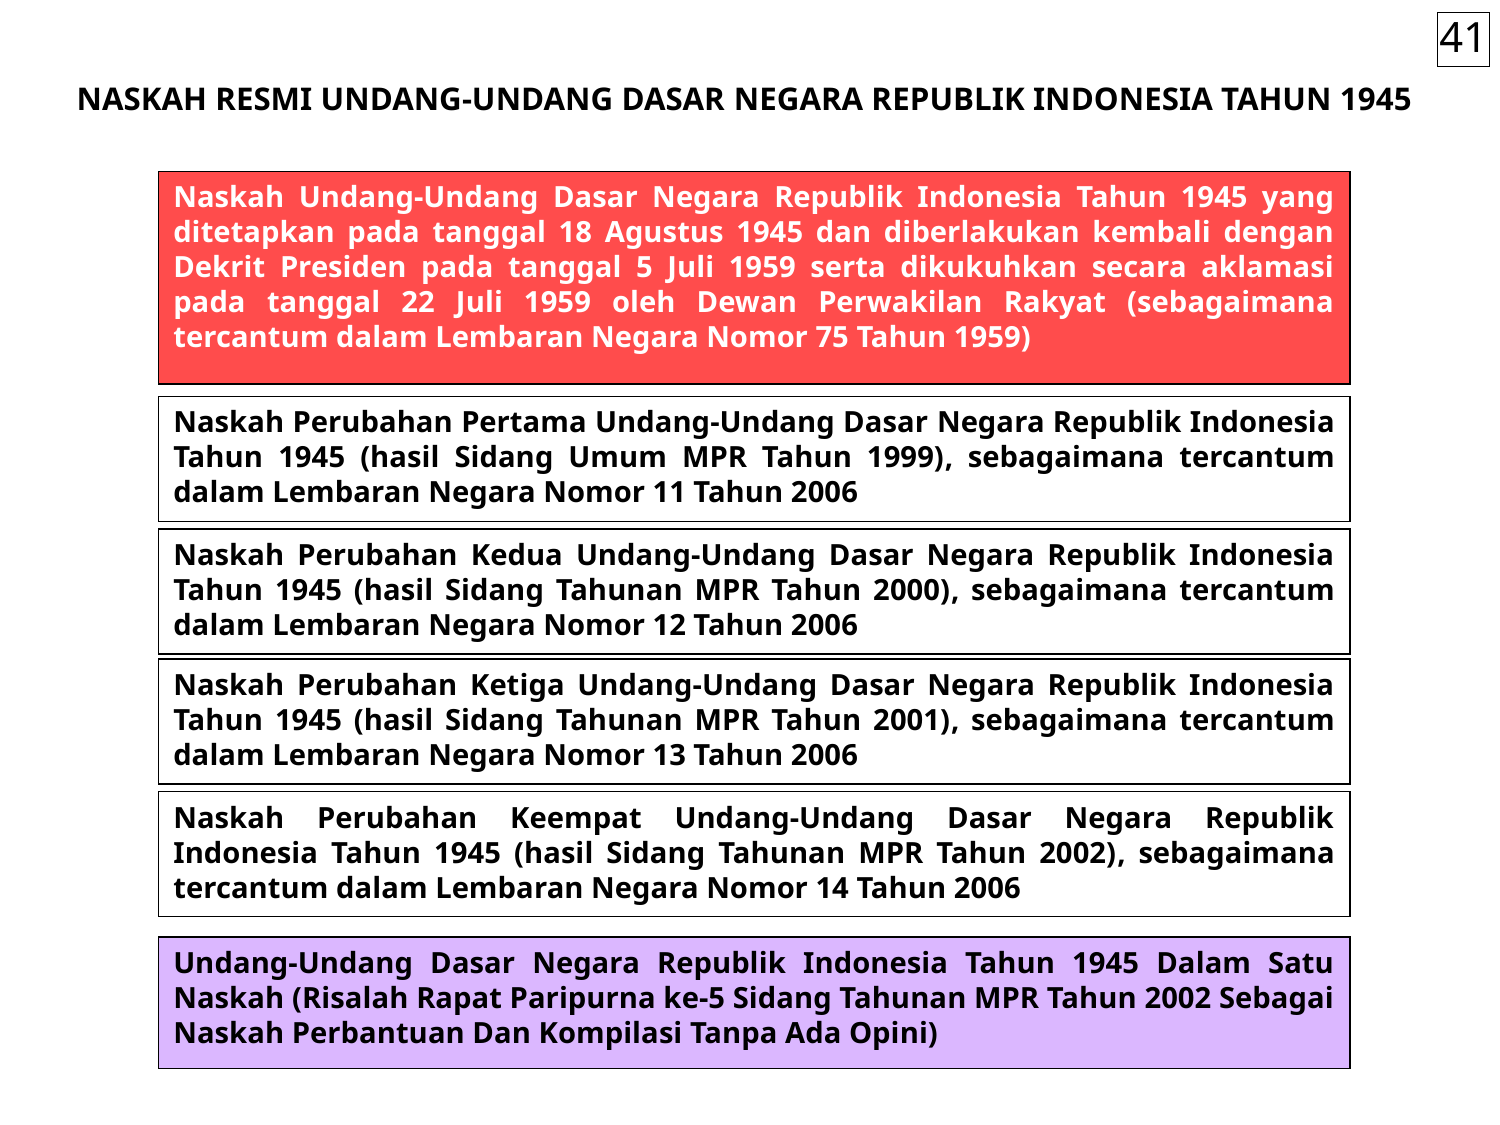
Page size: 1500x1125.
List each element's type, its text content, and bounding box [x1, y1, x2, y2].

text_box Naskah Undang-Undang Dasar Negara Republik Indonesia Tahun 1945 yang ditetapkan pada tanggal 18 Agustus 1945 dan diberlakukan kembali dengan Dekrit Presiden pada tanggal 5 Juli 1959 serta dikukuhkan secara aklamasi pada tanggal 22 Juli 1959 oleh Dewan Perwakilan Rakyat (sebagaimana tercantum dalam Lembaran Negara Nomor 75 Tahun 1959) [158, 171, 1350, 384]
text_box 41 [1437, 12, 1490, 67]
text_box Naskah Perubahan Kedua Undang-Undang Dasar Negara Republik Indonesia Tahun 1945 (hasil Sidang Tahunan MPR Tahun 2000), sebagaimana tercantum dalam Lembaran Negara Nomor 12 Tahun 2006 [158, 529, 1350, 655]
text_box Naskah Perubahan Pertama Undang-Undang Dasar Negara Republik Indonesia Tahun 1945 (hasil Sidang Umum MPR Tahun 1999), sebagaimana tercantum dalam Lembaran Negara Nomor 11 Tahun 2006 [158, 396, 1350, 522]
text_box NASKAH RESMI UNDANG-UNDANG DASAR NEGARA REPUBLIK INDONESIA TAHUN 1945 [0, 71, 1490, 124]
text_box Naskah Perubahan Ketiga Undang-Undang Dasar Negara Republik Indonesia Tahun 1945 (hasil Sidang Tahunan MPR Tahun 2001), sebagaimana tercantum dalam Lembaran Negara Nomor 13 Tahun 2006 [158, 658, 1350, 784]
text_box Undang-Undang Dasar Negara Republik Indonesia Tahun 1945 Dalam Satu Naskah (Risalah Rapat Paripurna ke-5 Sidang Tahunan MPR Tahun 2002 Sebagai Naskah Perbantuan Dan Kompilasi Tanpa Ada Opini) [158, 937, 1350, 1069]
text_box Naskah Perubahan Keempat Undang-Undang Dasar Negara Republik Indonesia Tahun 1945 (hasil Sidang Tahunan MPR Tahun 2002), sebagaimana tercantum dalam Lembaran Negara Nomor 14 Tahun 2006 [158, 791, 1350, 917]
